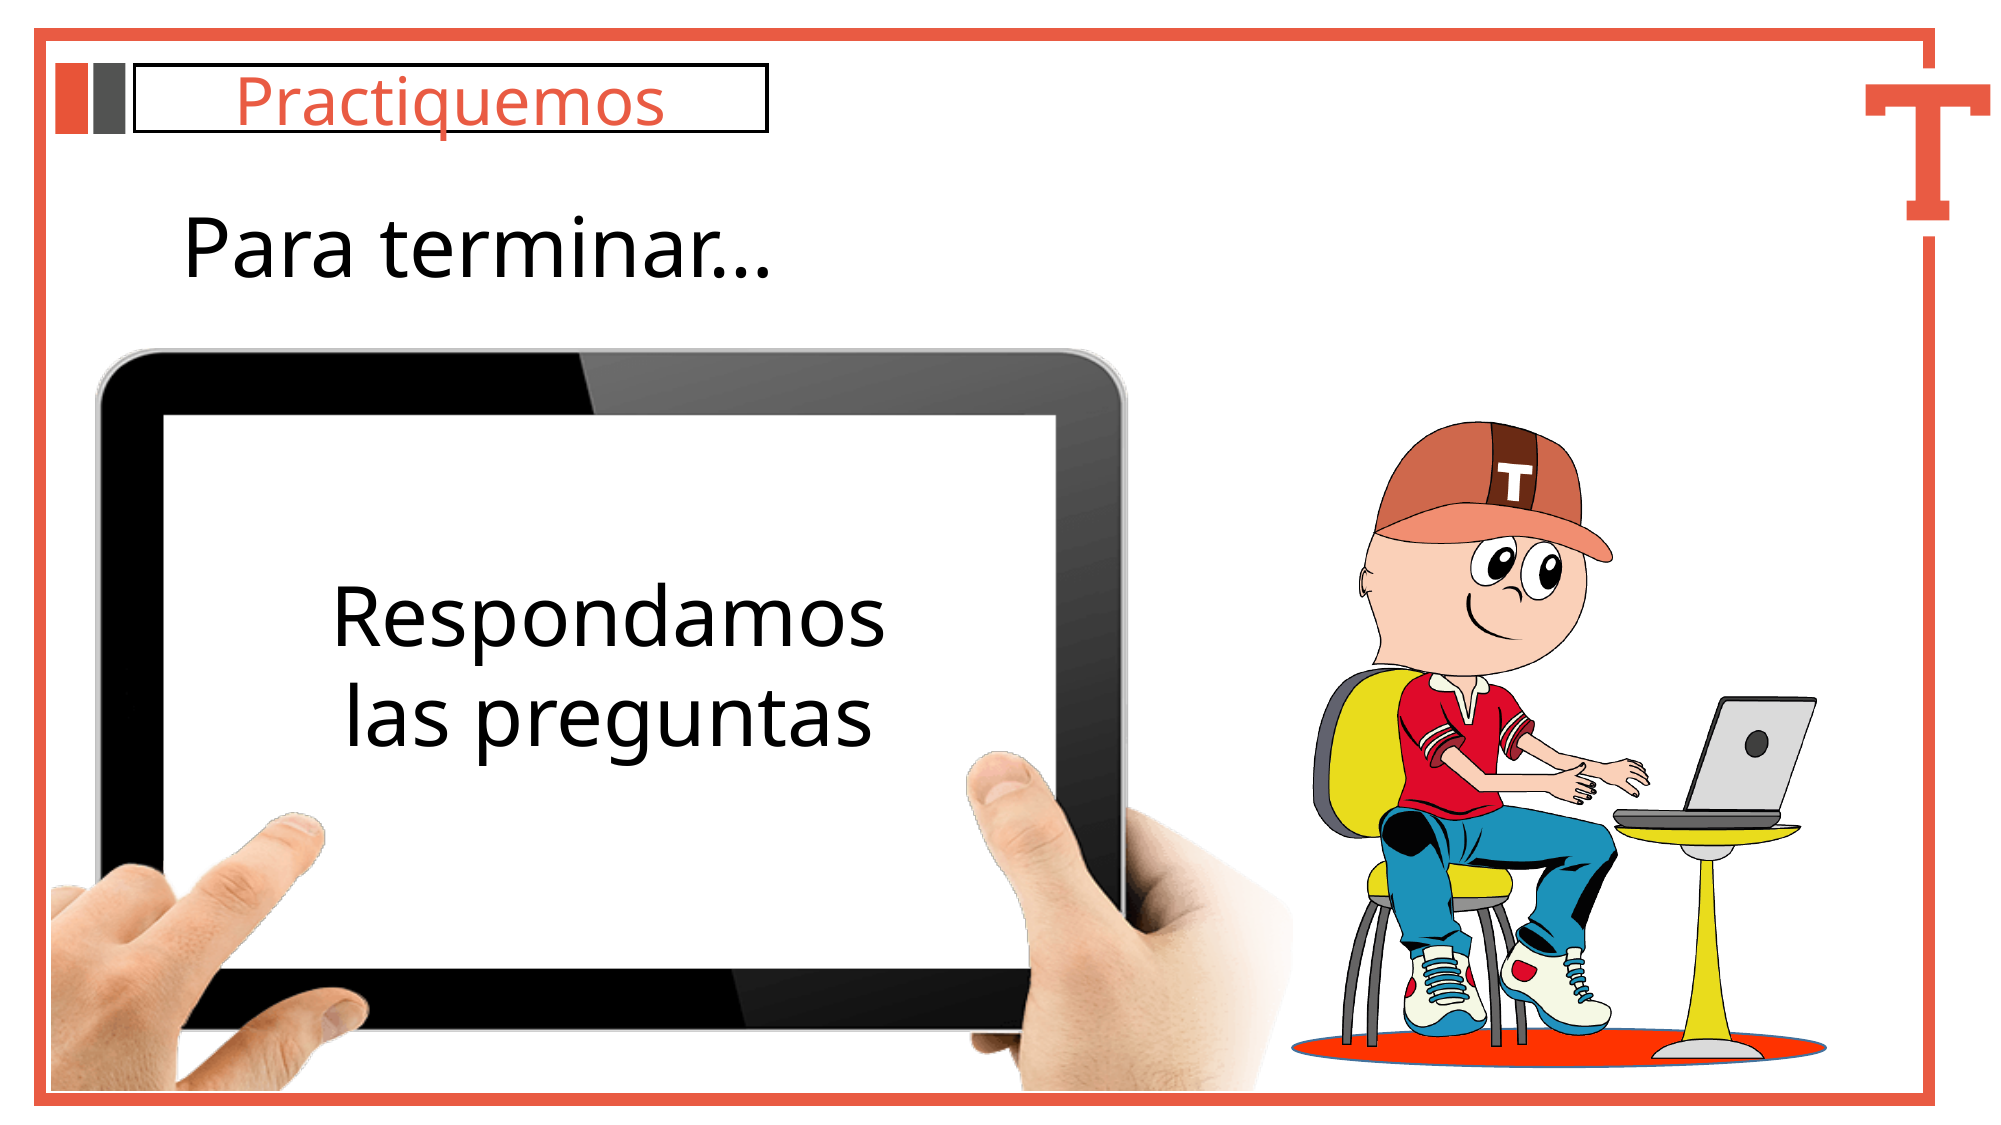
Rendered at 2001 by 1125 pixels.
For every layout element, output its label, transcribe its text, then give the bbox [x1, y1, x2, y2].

picture [51, 348, 1293, 1091]
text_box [55, 63, 768, 134]
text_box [1292, 413, 1826, 1067]
text_box Para terminar… [165, 187, 790, 302]
